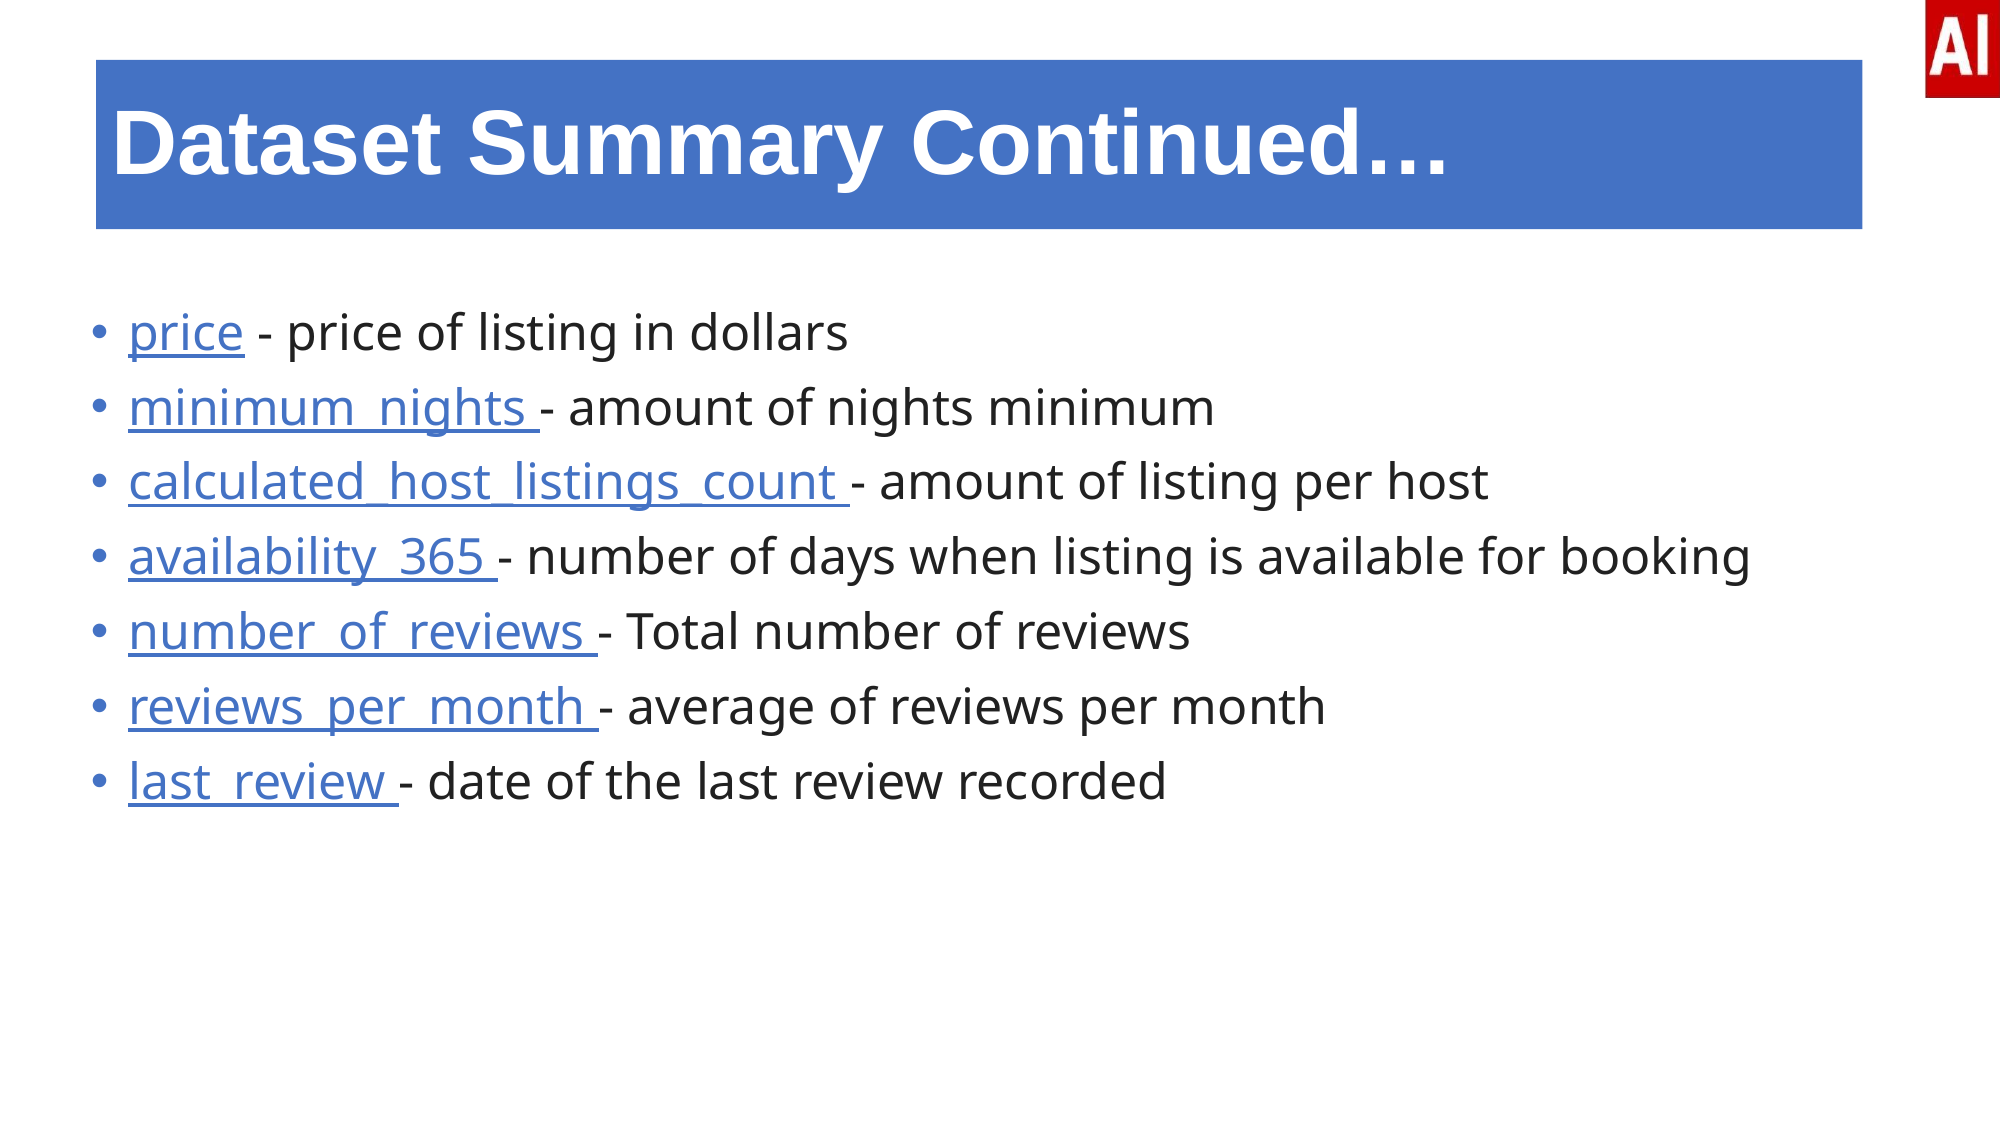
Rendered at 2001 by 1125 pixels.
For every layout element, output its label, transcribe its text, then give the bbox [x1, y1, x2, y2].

list price - price of listing in dollars minimum_nights - amount of nights minimum calculated_host_listings_count - amount of listing per host availability_365 - number of days when listing is available for booking number_of_reviews - Total number of reviews reviews_per_month - average of reviews per month last_review - date of the last review recorded [75, 299, 1939, 1014]
title Dataset Summary Continued… [96, 59, 1863, 230]
picture [1924, 0, 2000, 98]
